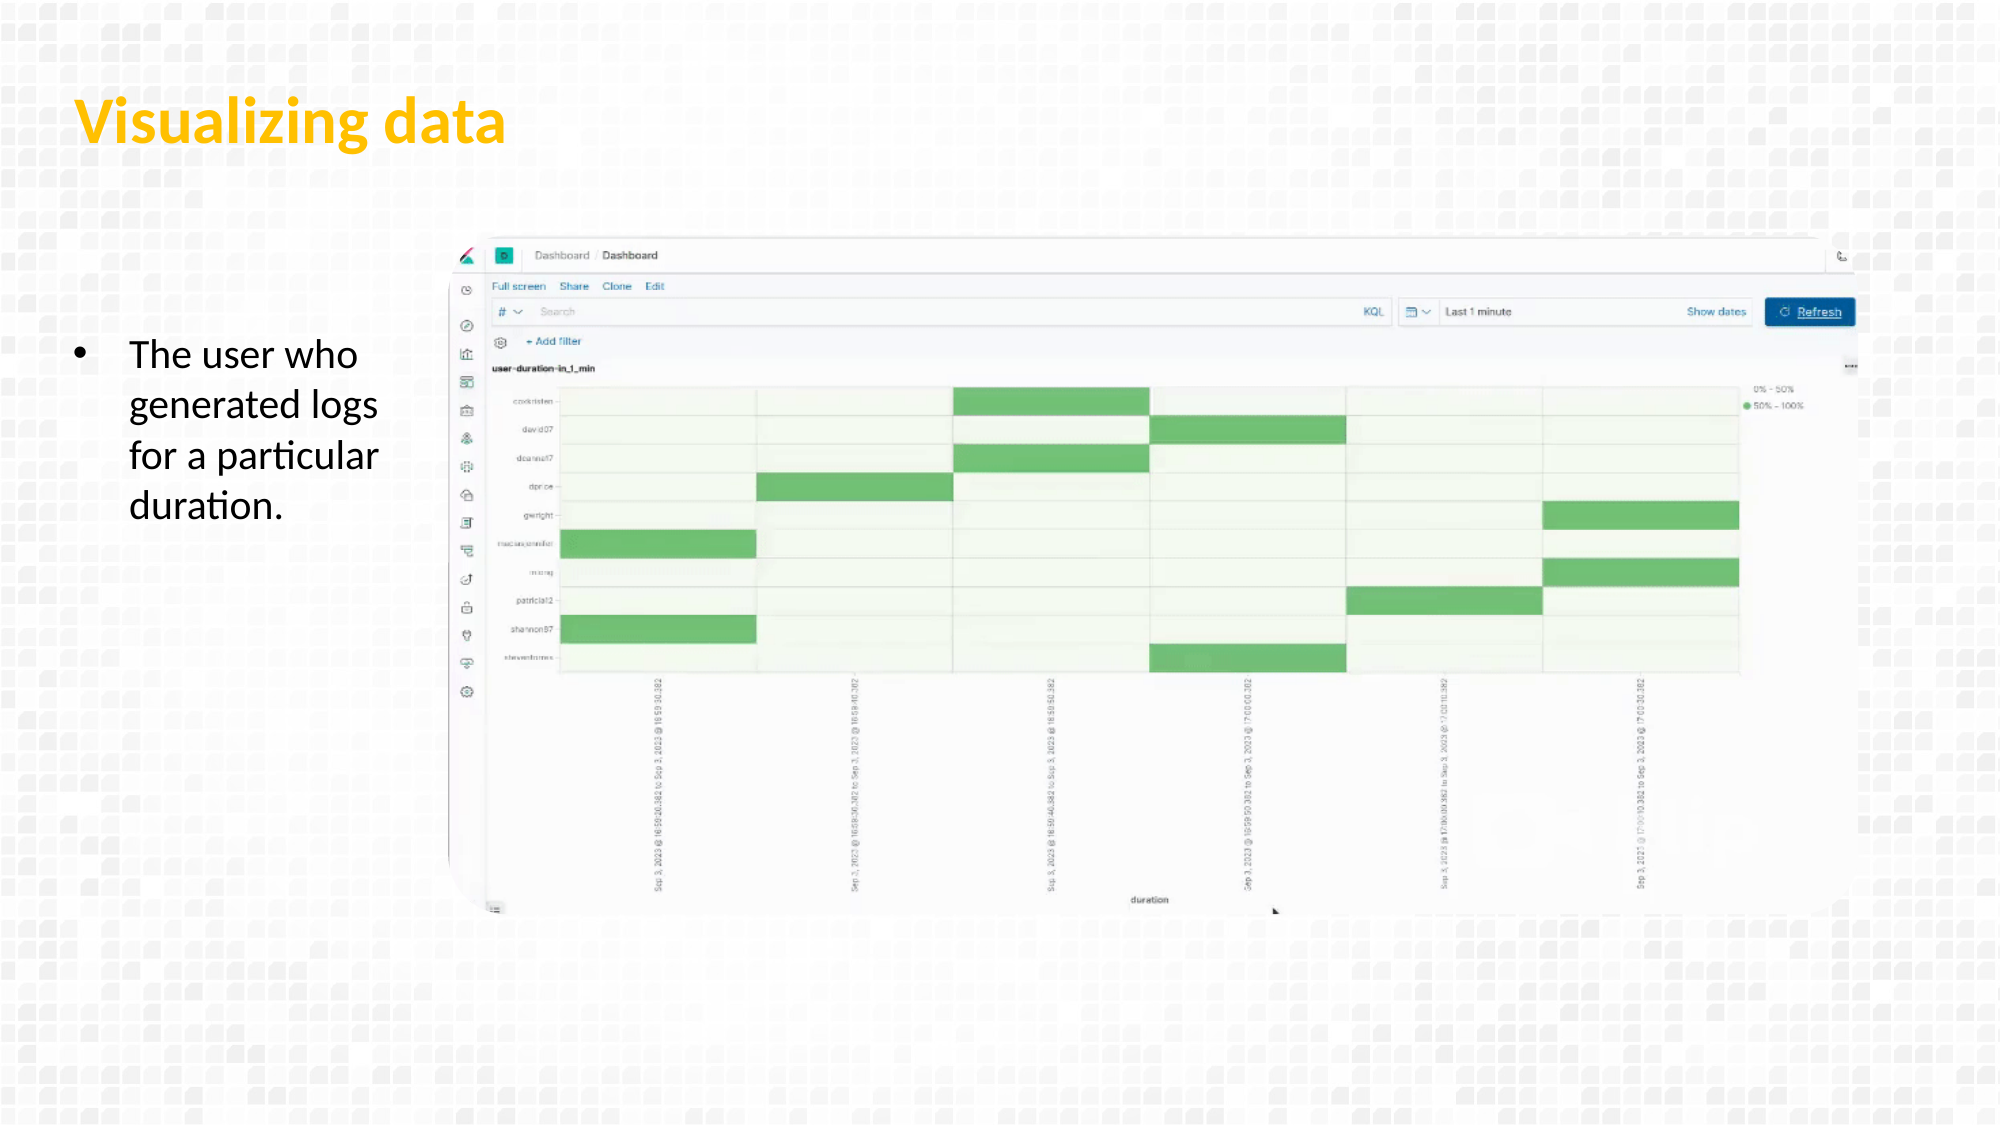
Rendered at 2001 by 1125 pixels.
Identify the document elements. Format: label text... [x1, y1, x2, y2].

text_box Visualizing data [59, 69, 524, 165]
picture [448, 235, 1859, 915]
text_box The user who generated logs for a particular duration. [58, 319, 411, 535]
